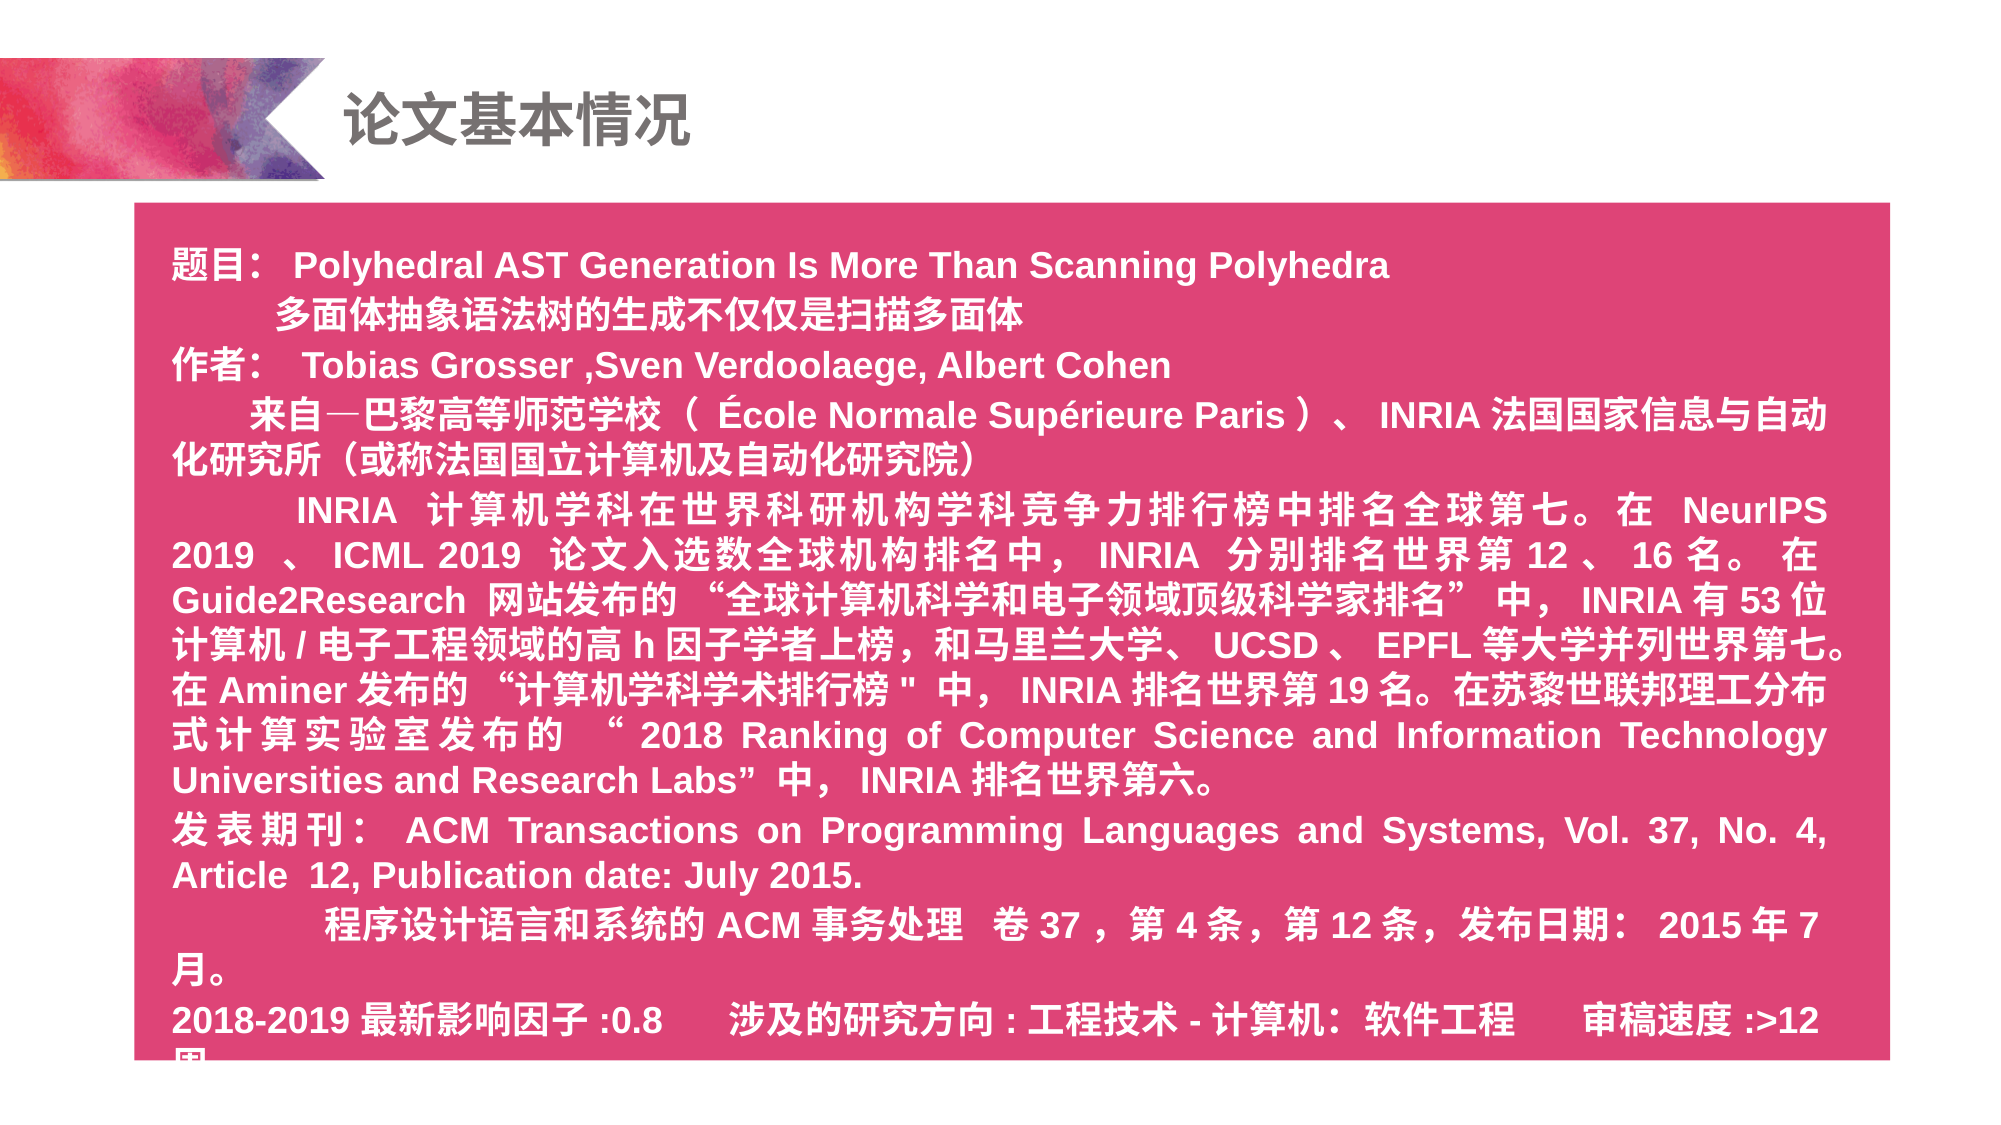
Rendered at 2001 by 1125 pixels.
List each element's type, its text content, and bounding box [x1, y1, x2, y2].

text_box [134, 202, 1891, 1061]
picture [0, 58, 326, 179]
text_box 论文基本情况 [329, 75, 708, 161]
